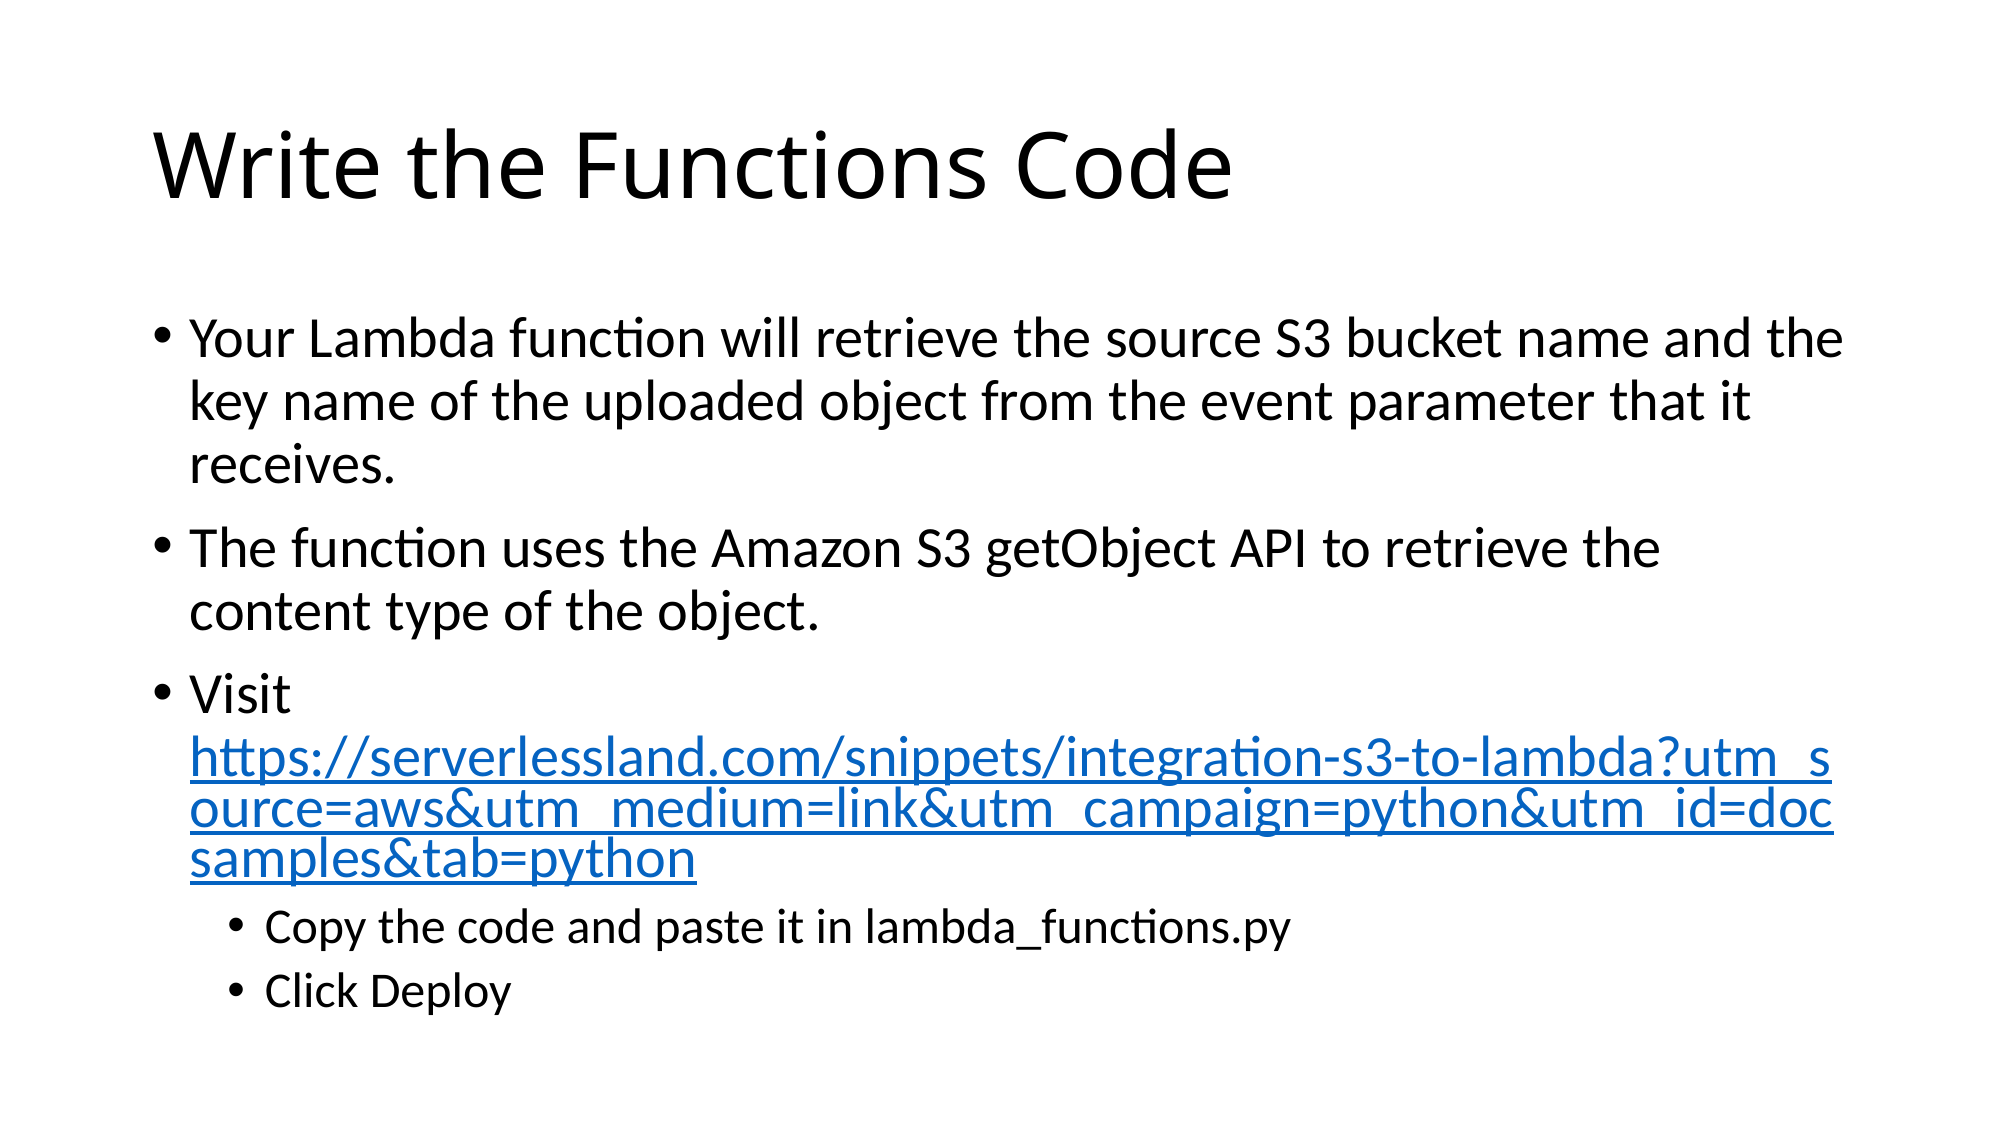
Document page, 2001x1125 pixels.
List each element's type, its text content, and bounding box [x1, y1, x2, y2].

list Your Lambda function will retrieve the source S3 bucket name and the key name of the uploaded object from the event parameter that it receives. The function uses the Amazon S3 getObject API to retrieve the content type of the object. Visit https://serverlessland.com/snippets/integration-s3-to-lambda?utm_source=aws&utm_medium=link&utm_campaign=python&utm_id=docsamples&tab=python Copy the code and paste it in lambda_functions.py Click Deploy [137, 299, 1863, 1014]
title Write the Functions Code [137, 59, 1863, 278]
